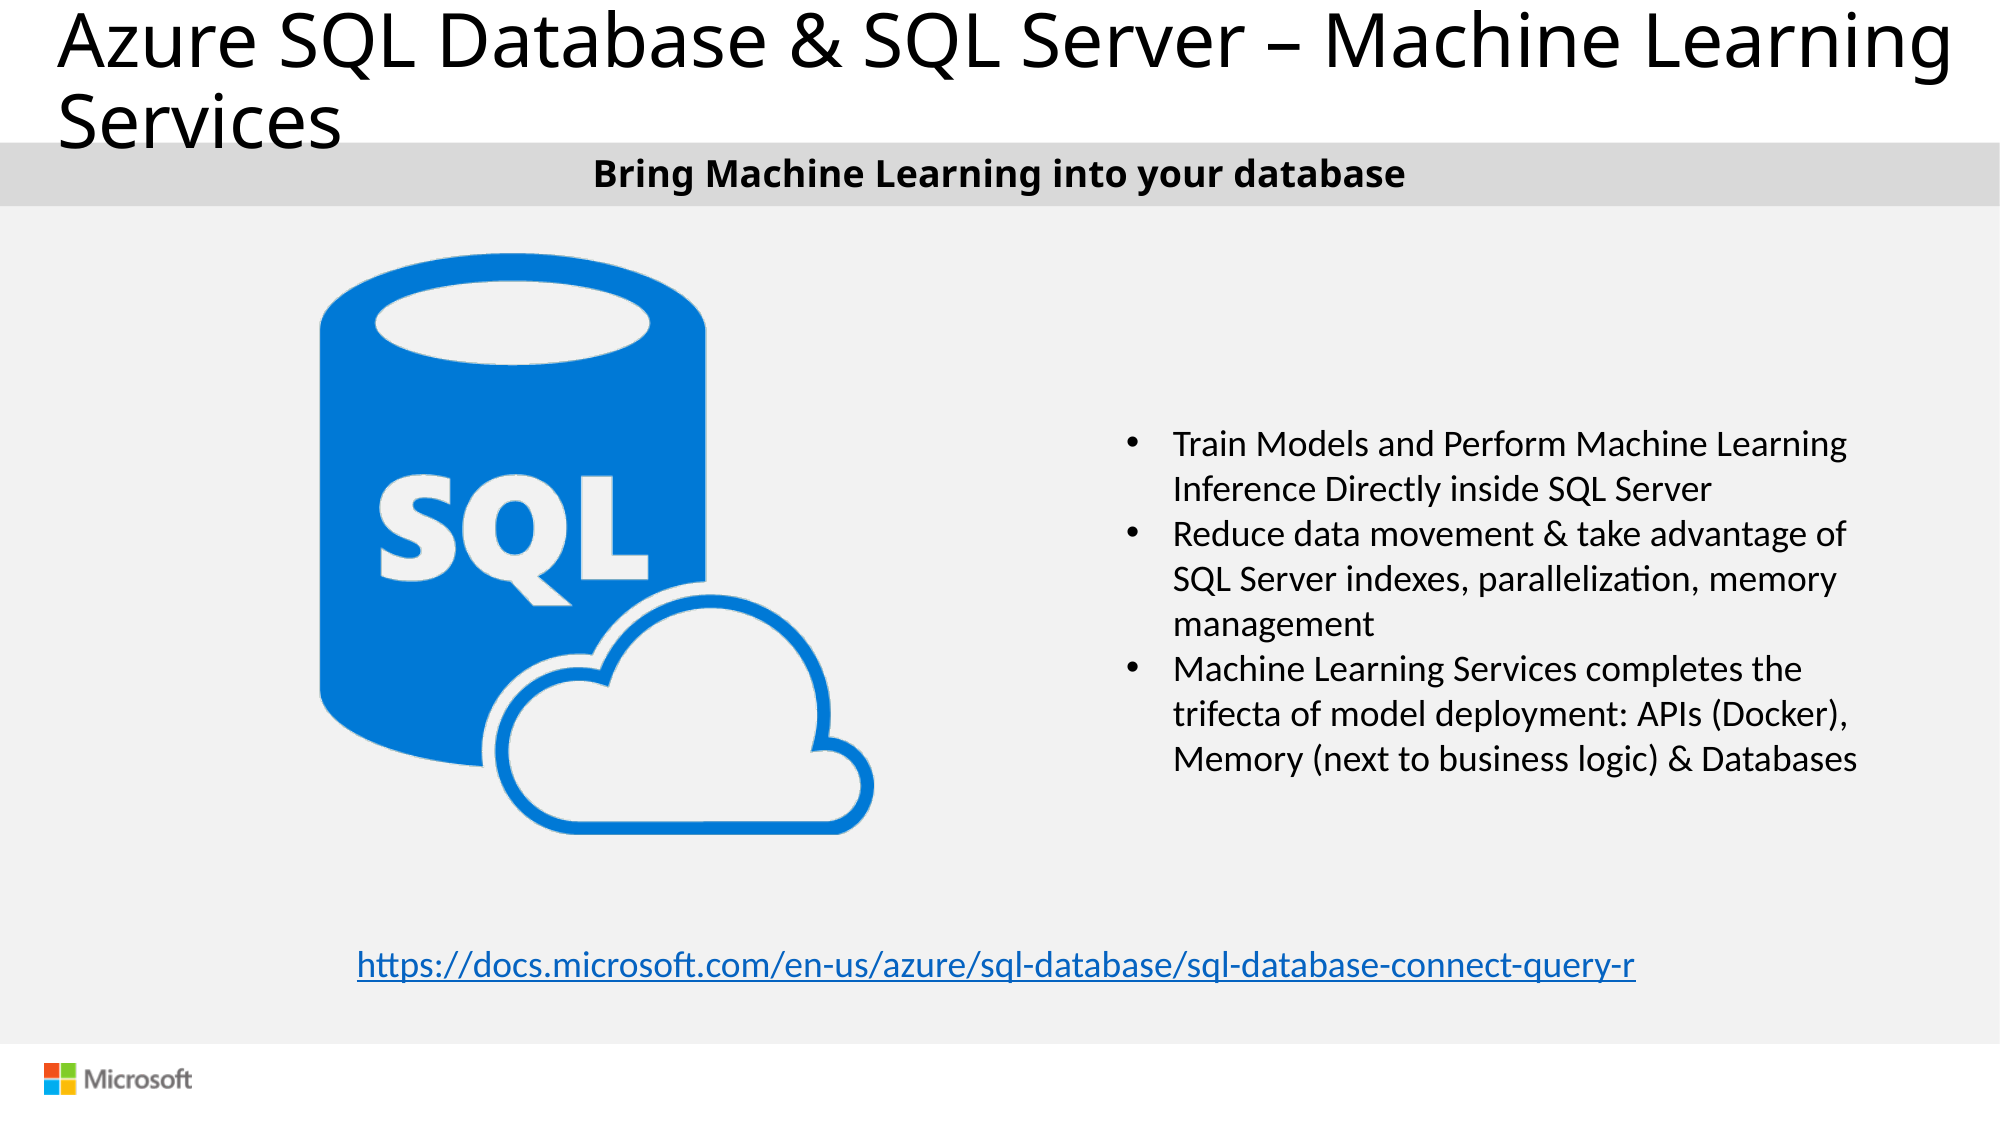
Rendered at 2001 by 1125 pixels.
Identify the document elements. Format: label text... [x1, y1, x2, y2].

title Azure SQL Database & SQL Server – Machine Learning Services [42, 25, 1983, 142]
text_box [0, 142, 2000, 1044]
picture [44, 1063, 192, 1095]
picture [305, 252, 889, 836]
